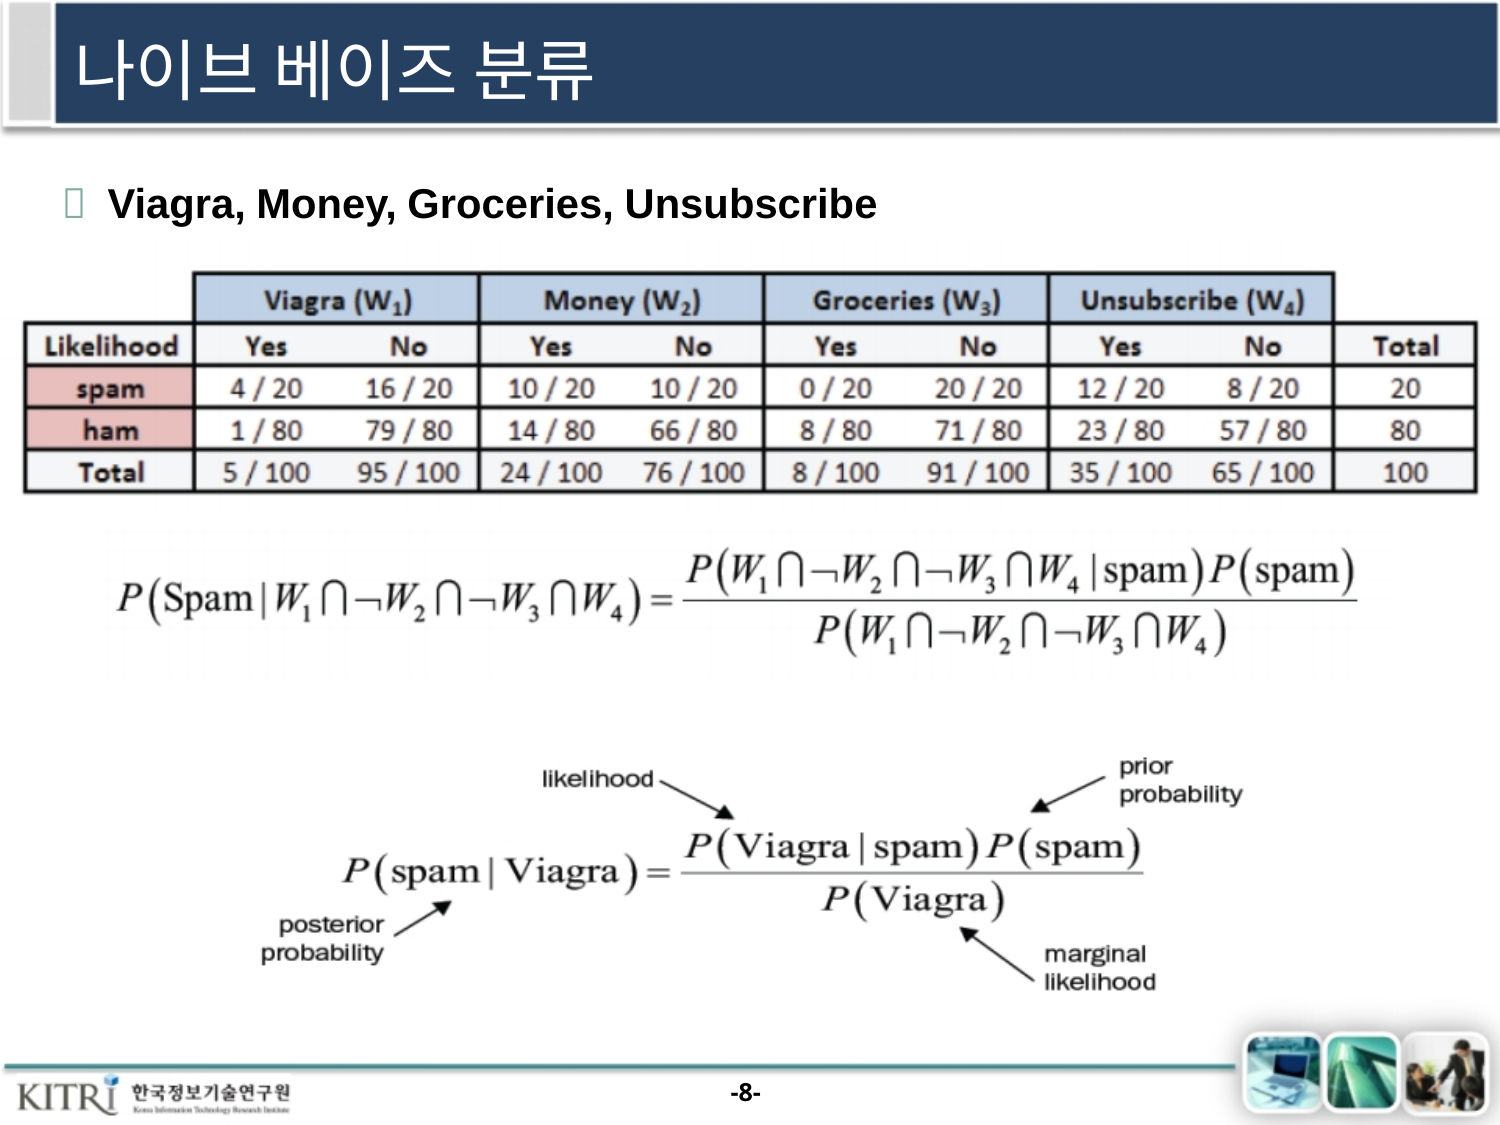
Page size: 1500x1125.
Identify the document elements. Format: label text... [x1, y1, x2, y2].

picture [0, 739, 1500, 1125]
text_box 나이브 베이즈 분류  Viagra, Money, Groceries, Unsubscribe [61, 152, 878, 235]
picture [0, 241, 1500, 513]
text_box [0, 151, 1500, 240]
text_box [0, 519, 1500, 738]
picture [99, 524, 1392, 684]
picture [0, 0, 1500, 144]
